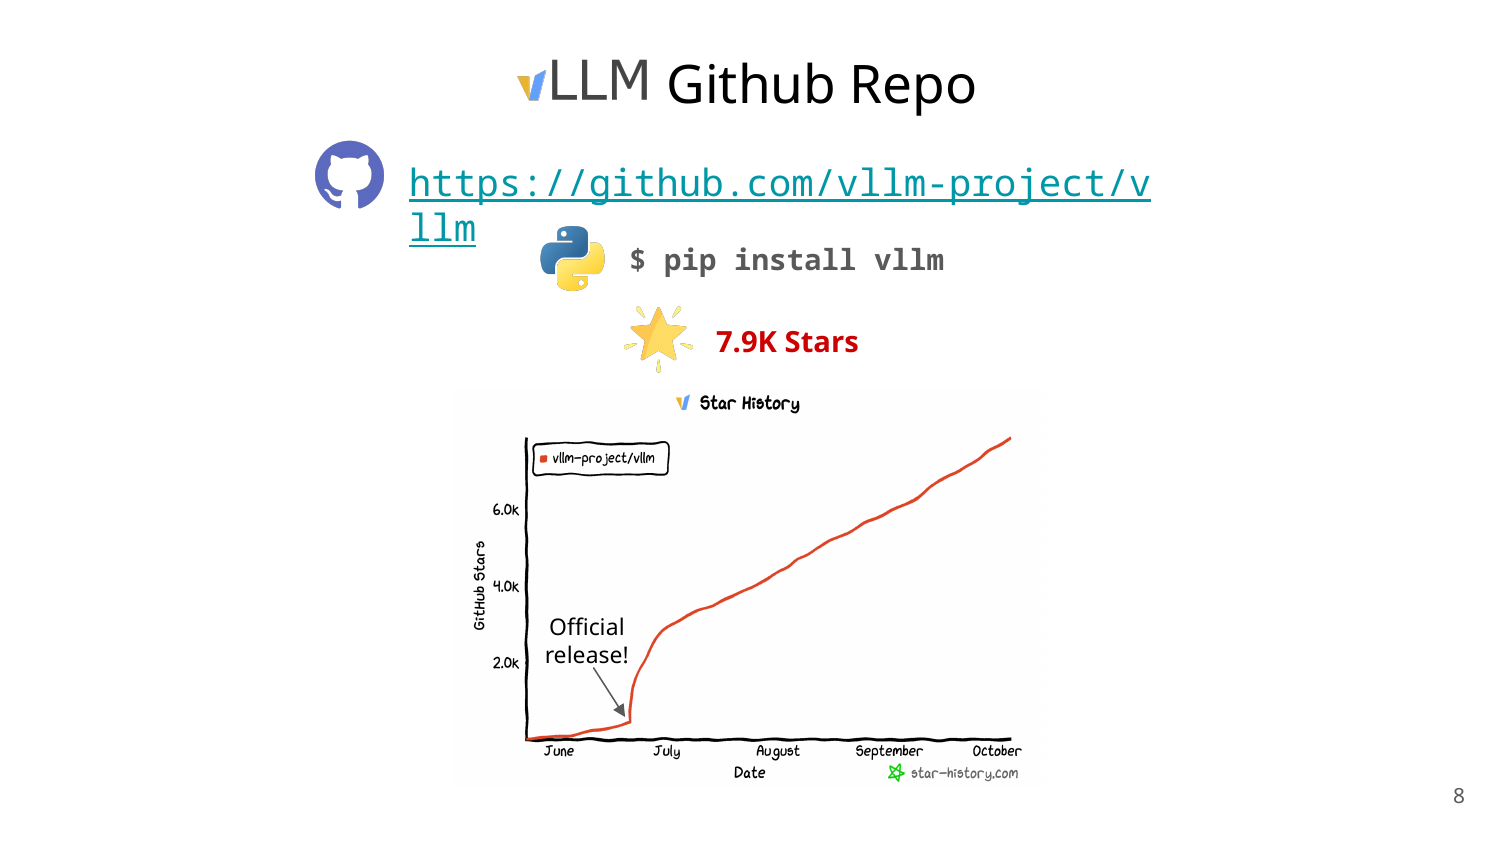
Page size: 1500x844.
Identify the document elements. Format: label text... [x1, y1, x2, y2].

picture [452, 387, 1047, 788]
text_box 7.9K Stars [701, 302, 904, 373]
title vLLM Github Repo [51, 35, 1449, 130]
picture [623, 305, 693, 374]
picture [314, 139, 384, 209]
picture [539, 226, 605, 292]
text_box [593, 667, 626, 718]
slide_number ‹#› [1389, 764, 1480, 830]
text_box https://github.com/vllm-project/vllm [393, 136, 1185, 225]
text_box $ pip install vllm [614, 221, 960, 292]
picture [512, 50, 654, 109]
